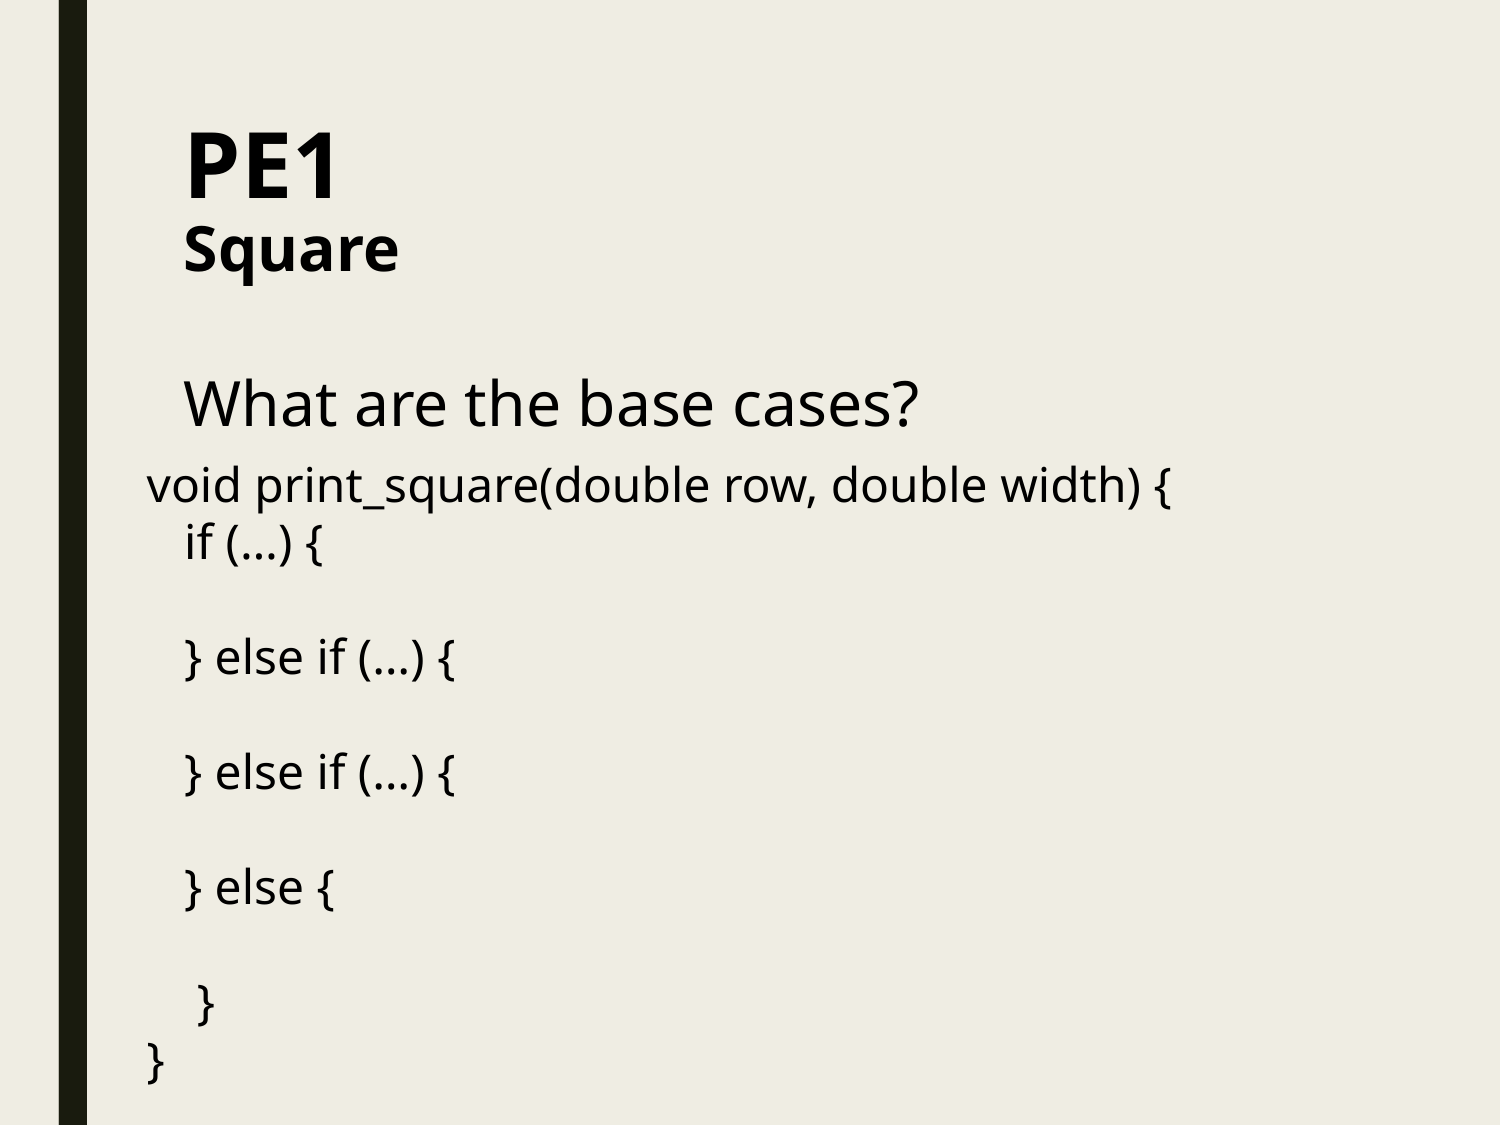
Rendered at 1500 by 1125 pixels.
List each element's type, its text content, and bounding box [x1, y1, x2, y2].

text_box What are the base cases? [168, 356, 1399, 446]
title PE1 Square [168, 112, 1351, 356]
text_box void print_square(double row, double width) { if (…) { } else if (…) { } else if (…) { } else { } } [131, 447, 1500, 1125]
